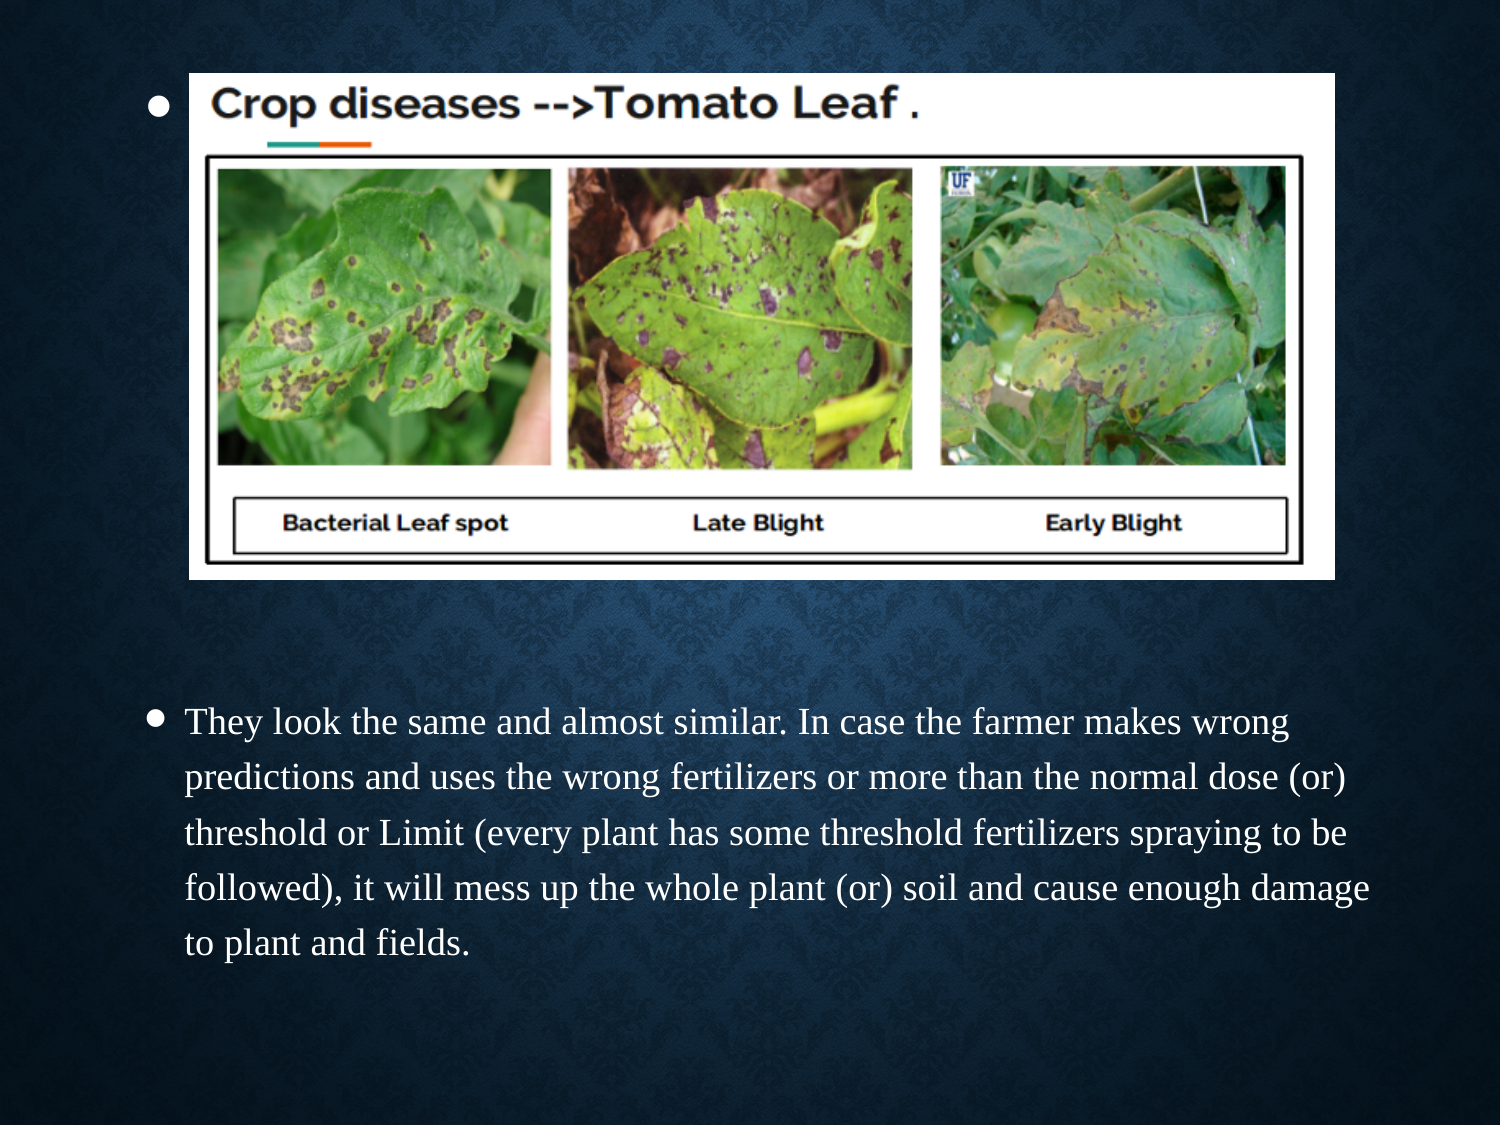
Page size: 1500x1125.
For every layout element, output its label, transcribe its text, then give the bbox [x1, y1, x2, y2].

picture [188, 73, 1336, 581]
list Look at the below image for more understanding. They look the same and almost similar. In case the farmer makes wrong predictions and uses the wrong fertilizers or more than the normal dose (or) threshold or Limit (every plant has some threshold fertilizers spraying to be followed), it will mess up the whole plant (or) soil and cause enough damage to plant and fields. [124, 61, 1400, 971]
